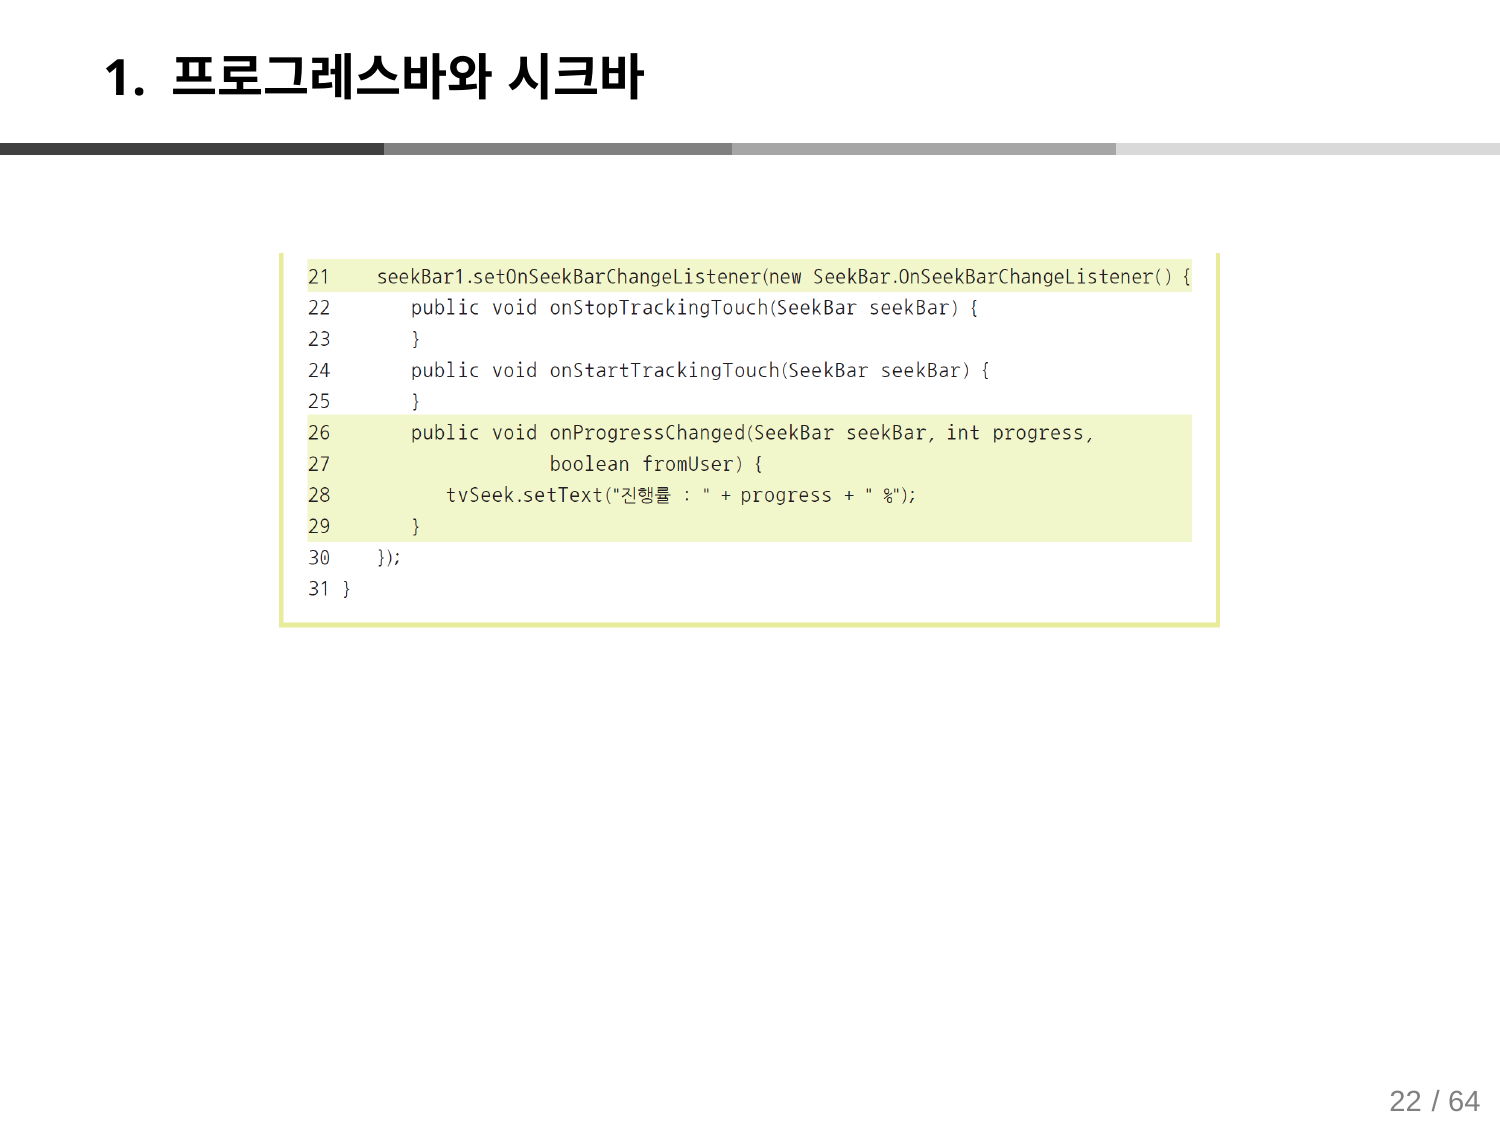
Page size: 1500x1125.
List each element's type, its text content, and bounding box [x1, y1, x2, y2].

title 1. 프로그레스바와 시크바 [88, 30, 1211, 121]
picture [274, 253, 1226, 635]
